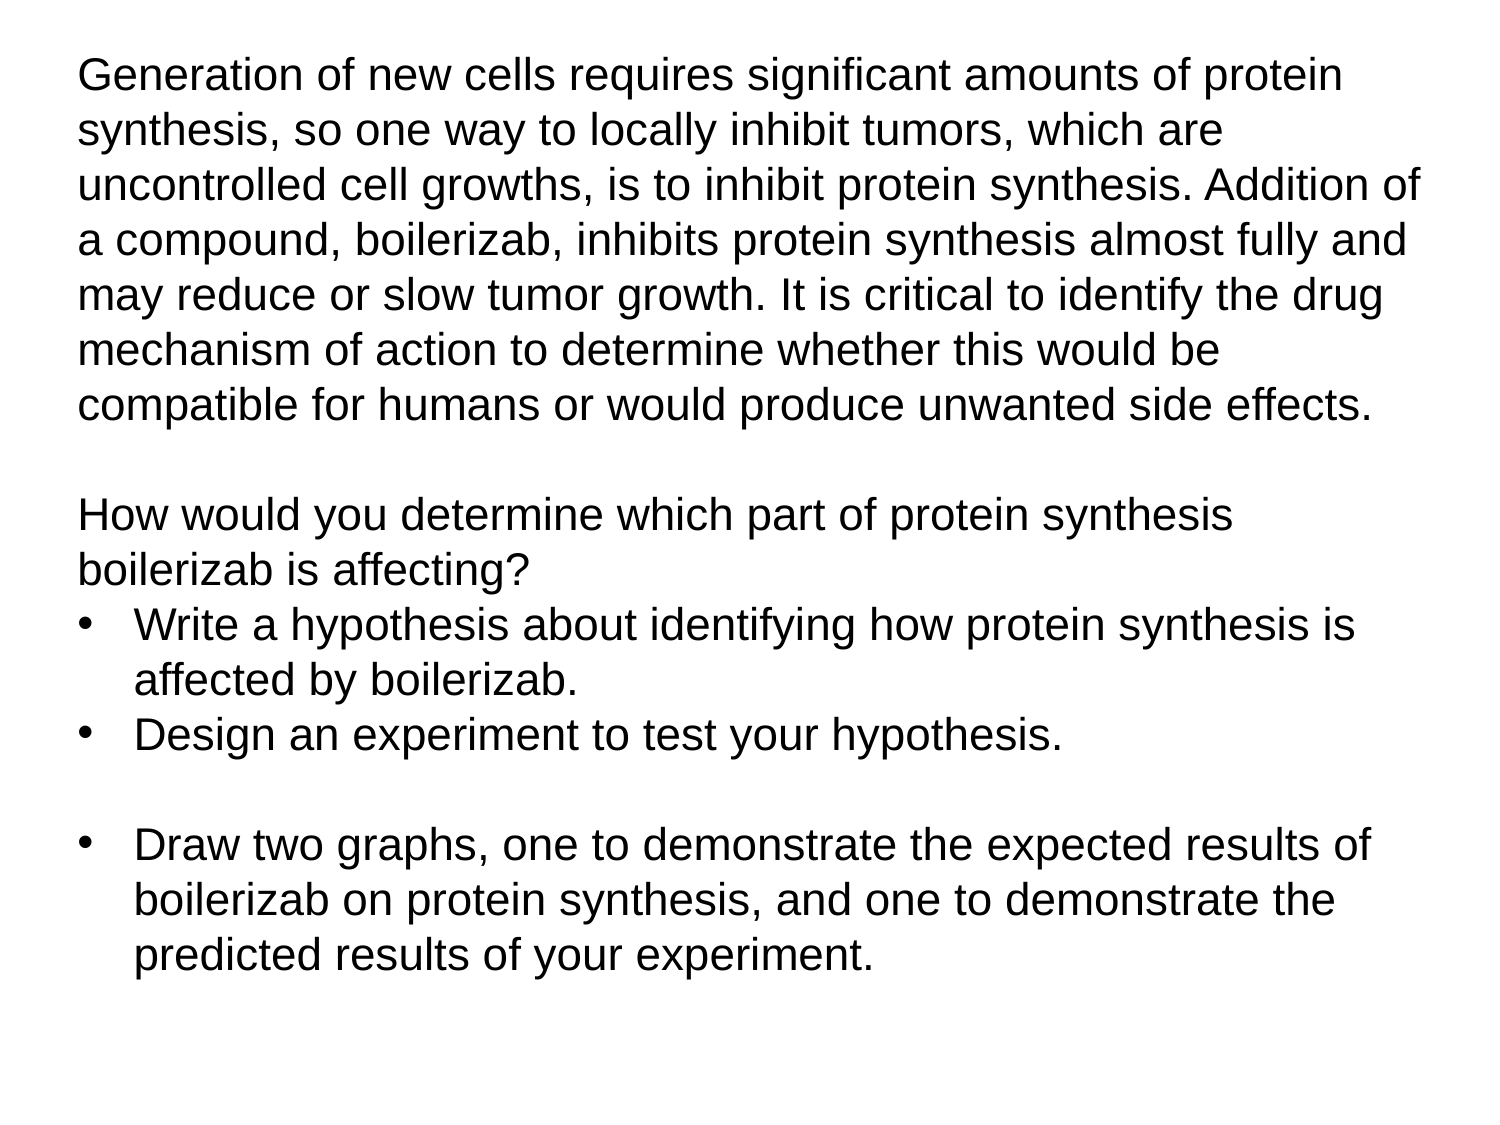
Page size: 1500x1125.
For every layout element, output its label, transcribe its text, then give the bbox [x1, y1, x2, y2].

text_box Generation of new cells requires significant amounts of protein synthesis, so one way to locally inhibit tumors, which are uncontrolled cell growths, is to inhibit protein synthesis. Addition of a compound, boilerizab, inhibits protein synthesis almost fully and may reduce or slow tumor growth. It is critical to identify the drug mechanism of action to determine whether this would be compatible for humans or would produce unwanted side effects. How would you determine which part of protein synthesis boilerizab is affecting? Write a hypothesis about identifying how protein synthesis is affected by boilerizab. Design an experiment to test your hypothesis. Draw two graphs, one to demonstrate the expected results of boilerizab on protein synthesis, and one to demonstrate the predicted results of your experiment. [62, 37, 1438, 987]
